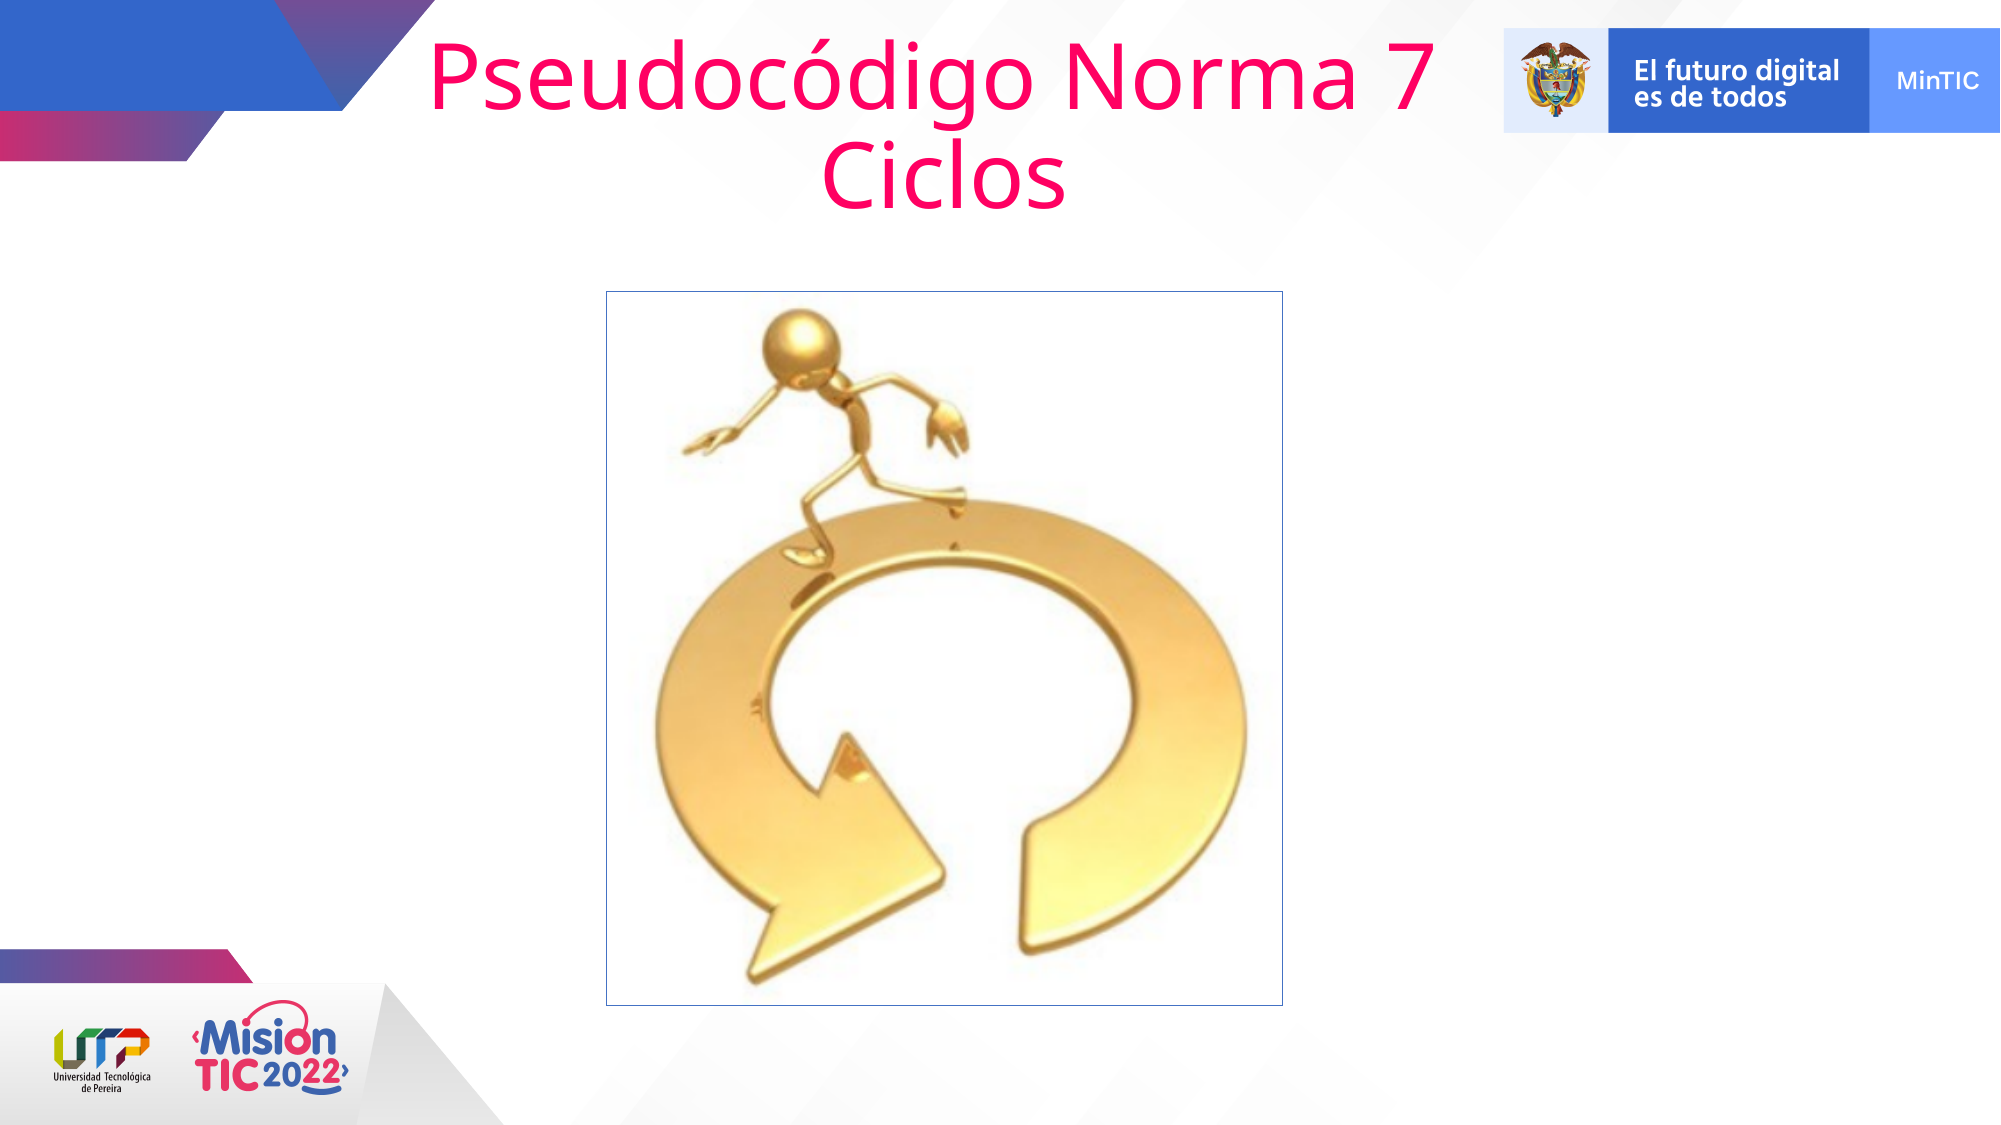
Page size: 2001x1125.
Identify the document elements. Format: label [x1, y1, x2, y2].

picture [0, 0, 2000, 1125]
list [605, 291, 1283, 1006]
